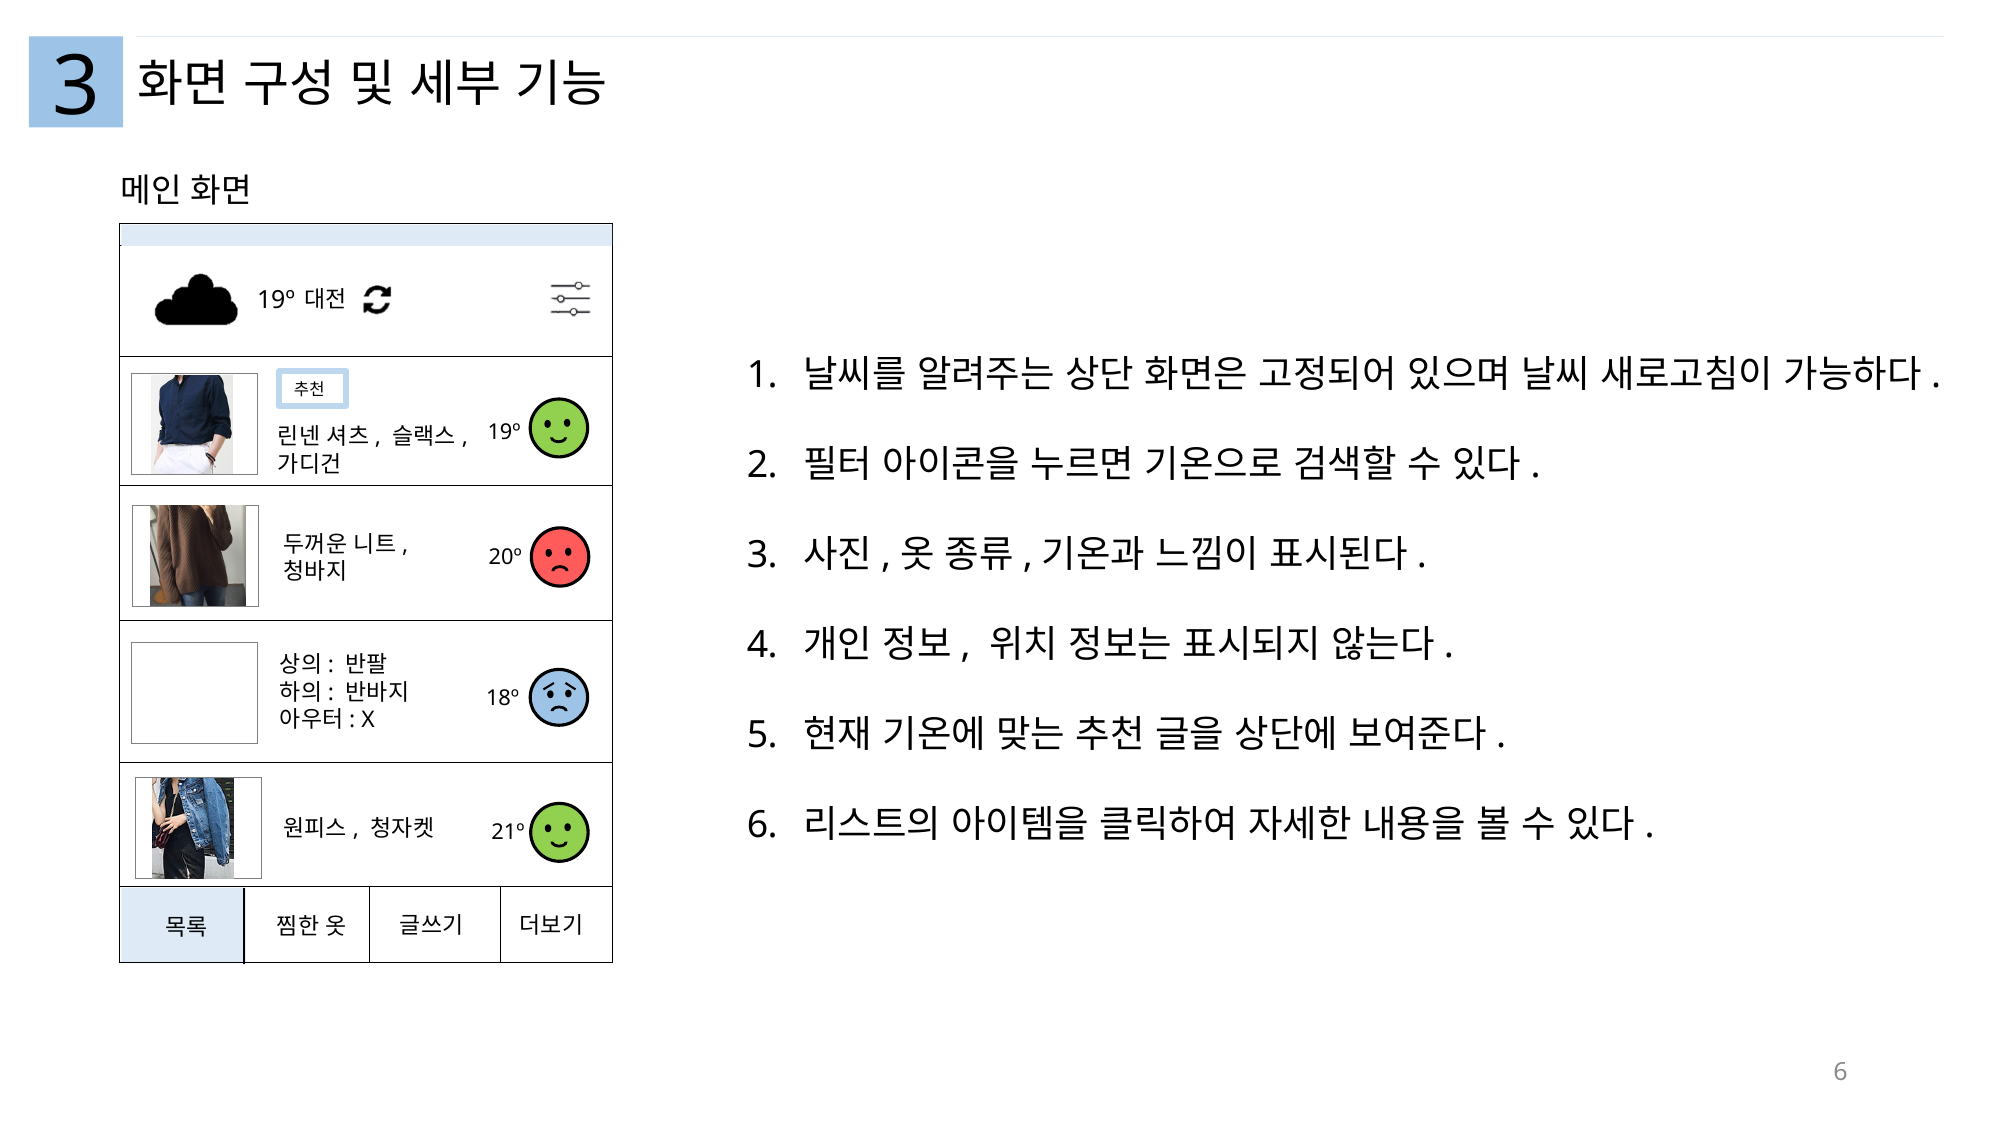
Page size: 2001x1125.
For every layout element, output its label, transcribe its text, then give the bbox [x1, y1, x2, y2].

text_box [530, 398, 588, 457]
picture [152, 778, 235, 879]
text_box [115, 35, 124, 128]
text_box 화면 구성 및 세부 기능 [123, 43, 759, 119]
text_box [119, 486, 613, 620]
text_box 메인 화면 [105, 162, 267, 217]
text_box 상의: 반팔 하의: 반바지 아우터: X [265, 642, 425, 740]
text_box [530, 669, 588, 726]
text_box [119, 357, 613, 485]
text_box 대전 [289, 277, 362, 320]
text_box [134, 776, 262, 879]
picture [361, 284, 393, 316]
text_box 목록 [150, 905, 223, 948]
text_box [501, 887, 613, 963]
text_box 3 [37, 23, 115, 139]
text_box 린넨 셔츠, 슬랙스, 가디건 [263, 414, 483, 485]
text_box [531, 527, 589, 587]
text_box 날씨를 알려주는 상단 화면은 고정되어 있으며 날씨 새로고침이 가능하다. 필터 아이콘을 누르면 기온으로 검색할 수 있다. 사진,옷 종류,기온과 느낌이 표시된다. 개인 정보, 위치 정보는 표시되지 않는다. 현재 기온에 맞는 추천 글을 상단에 보여준다. 리스트의 아이템을 클릭하여 자세한 내용을 볼 수 있다. [732, 297, 1956, 853]
text_box [120, 224, 613, 245]
text_box [370, 887, 500, 963]
text_box [130, 372, 258, 475]
text_box 18º [471, 675, 530, 717]
text_box 더보기 [504, 902, 599, 946]
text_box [530, 803, 589, 862]
text_box [119, 763, 613, 886]
text_box [130, 641, 258, 744]
picture [544, 277, 597, 319]
text_box 원피스, 청자켓 [268, 806, 450, 849]
text_box [245, 887, 369, 963]
picture [152, 265, 244, 332]
text_box [119, 621, 613, 762]
text_box 20º [473, 535, 531, 577]
text_box [119, 246, 613, 356]
text_box 19º [472, 410, 530, 452]
text_box 찜한 옷 [262, 904, 363, 947]
text_box [28, 35, 37, 128]
text_box 두꺼운 니트, 청바지 [269, 522, 424, 592]
text_box 19º [244, 275, 311, 321]
slide_number 6 [1412, 1042, 1863, 1103]
text_box 글쓰기 [385, 903, 479, 946]
text_box 추천 [279, 371, 347, 406]
text_box [131, 504, 259, 607]
text_box [119, 887, 243, 963]
picture [150, 505, 246, 606]
picture [150, 375, 234, 474]
text_box 21º [476, 810, 530, 852]
